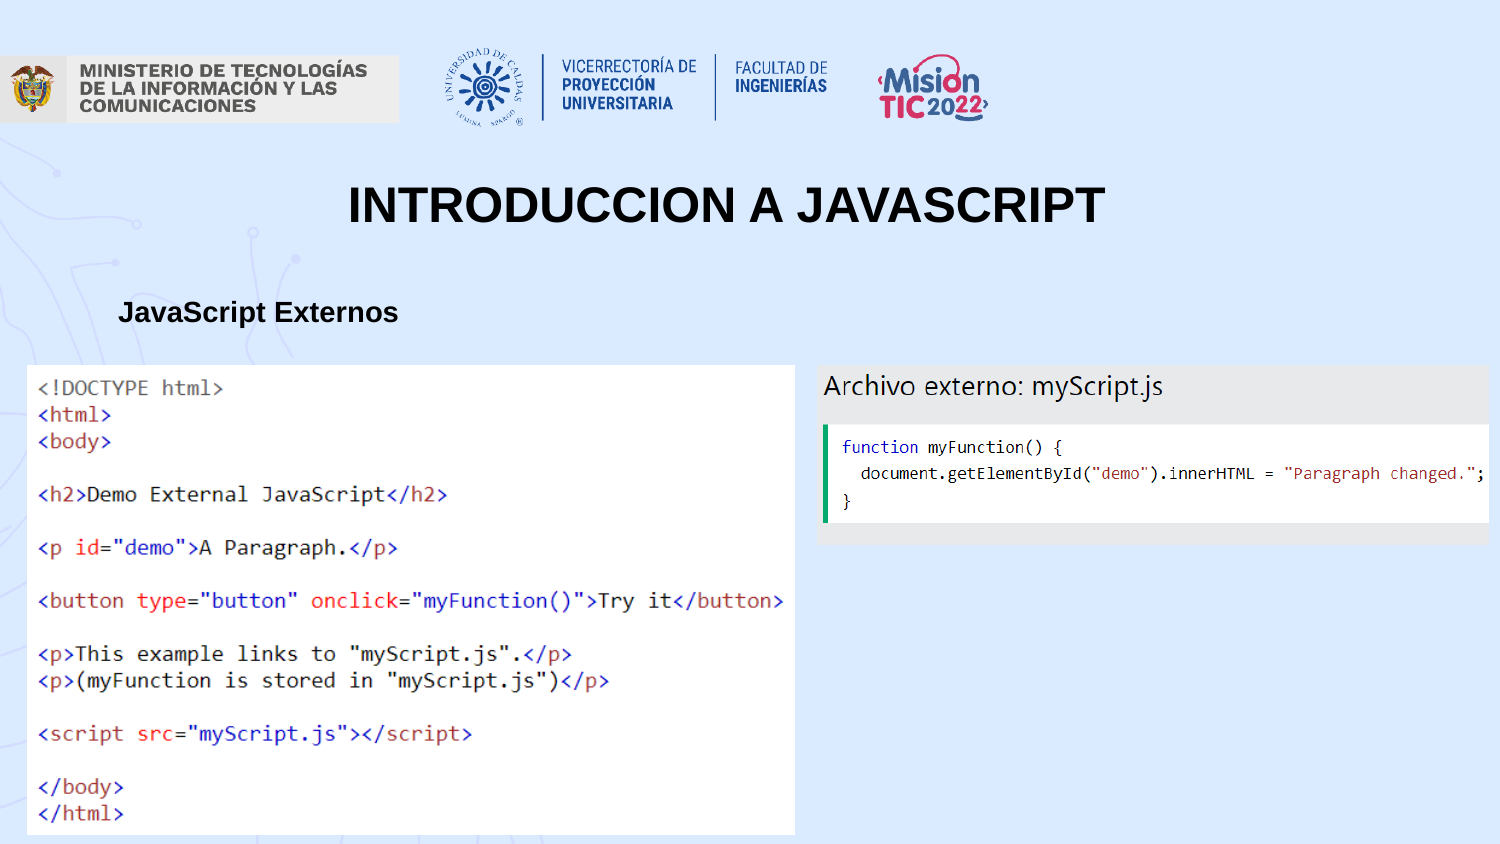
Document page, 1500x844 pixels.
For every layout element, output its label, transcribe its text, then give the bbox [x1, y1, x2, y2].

text_box INTRODUCCION A JAVASCRIPT [313, 165, 1140, 241]
text_box JavaScript Externos [103, 251, 1397, 336]
picture [0, 0, 1500, 844]
